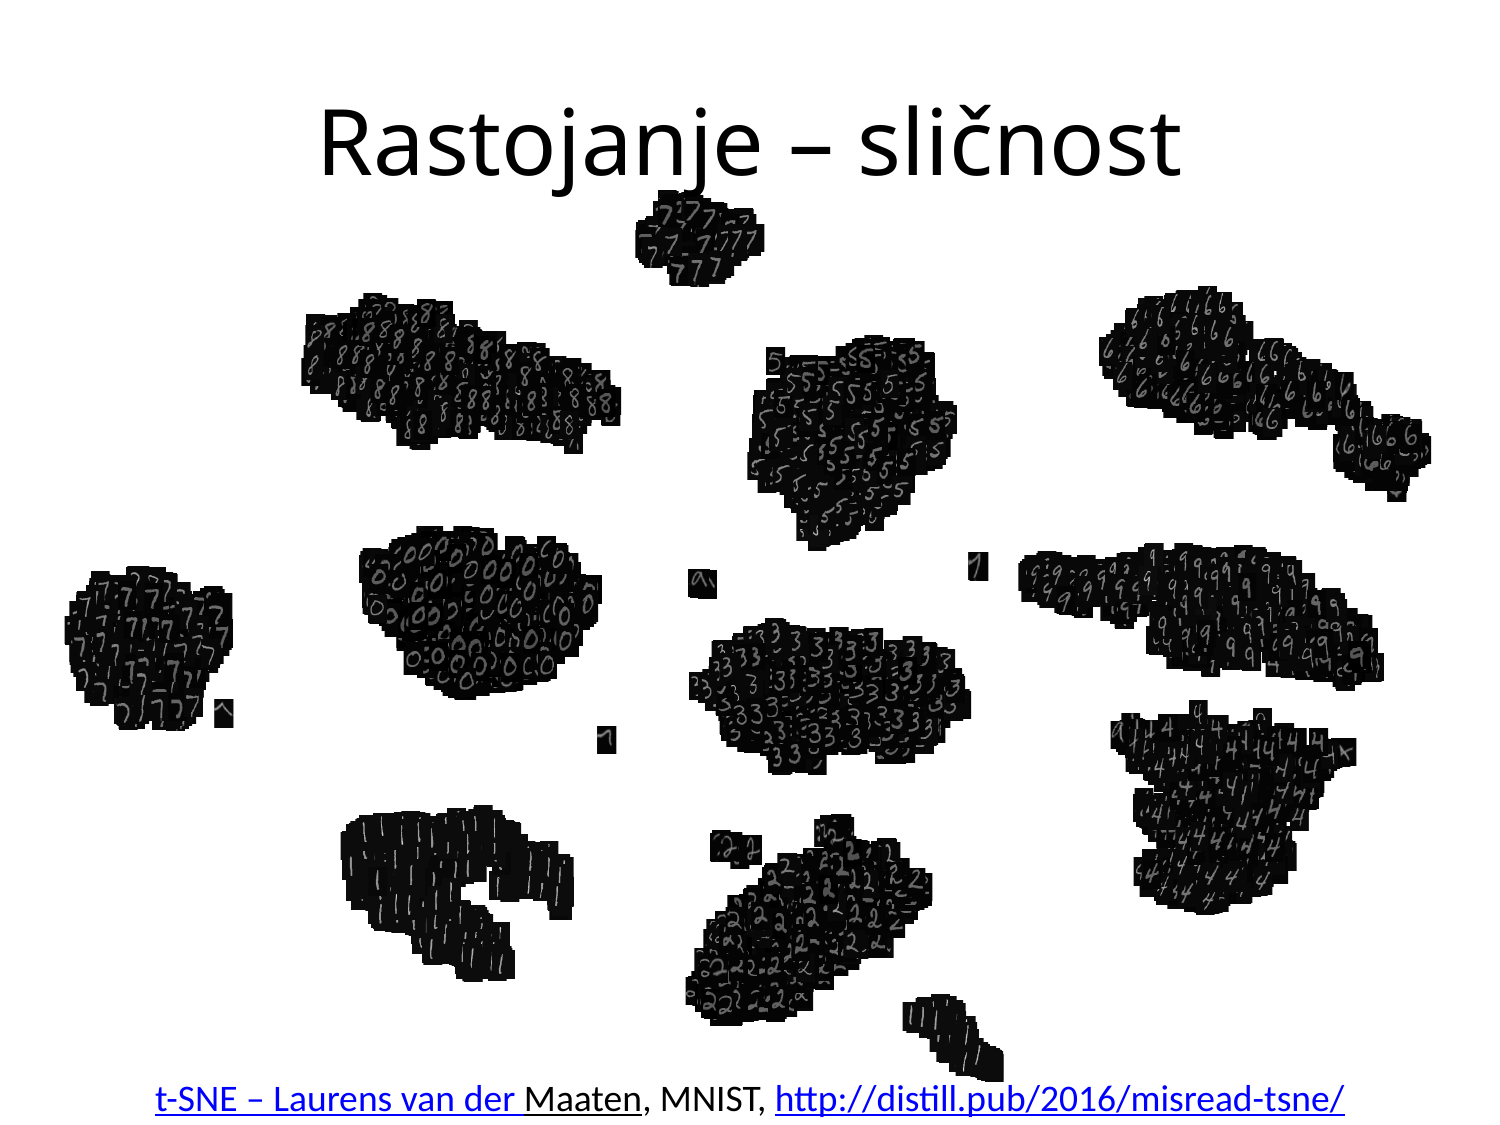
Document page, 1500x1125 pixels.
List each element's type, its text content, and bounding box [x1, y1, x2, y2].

title Rastojanje – sličnost [75, 45, 1425, 173]
picture [37, 174, 1444, 1113]
